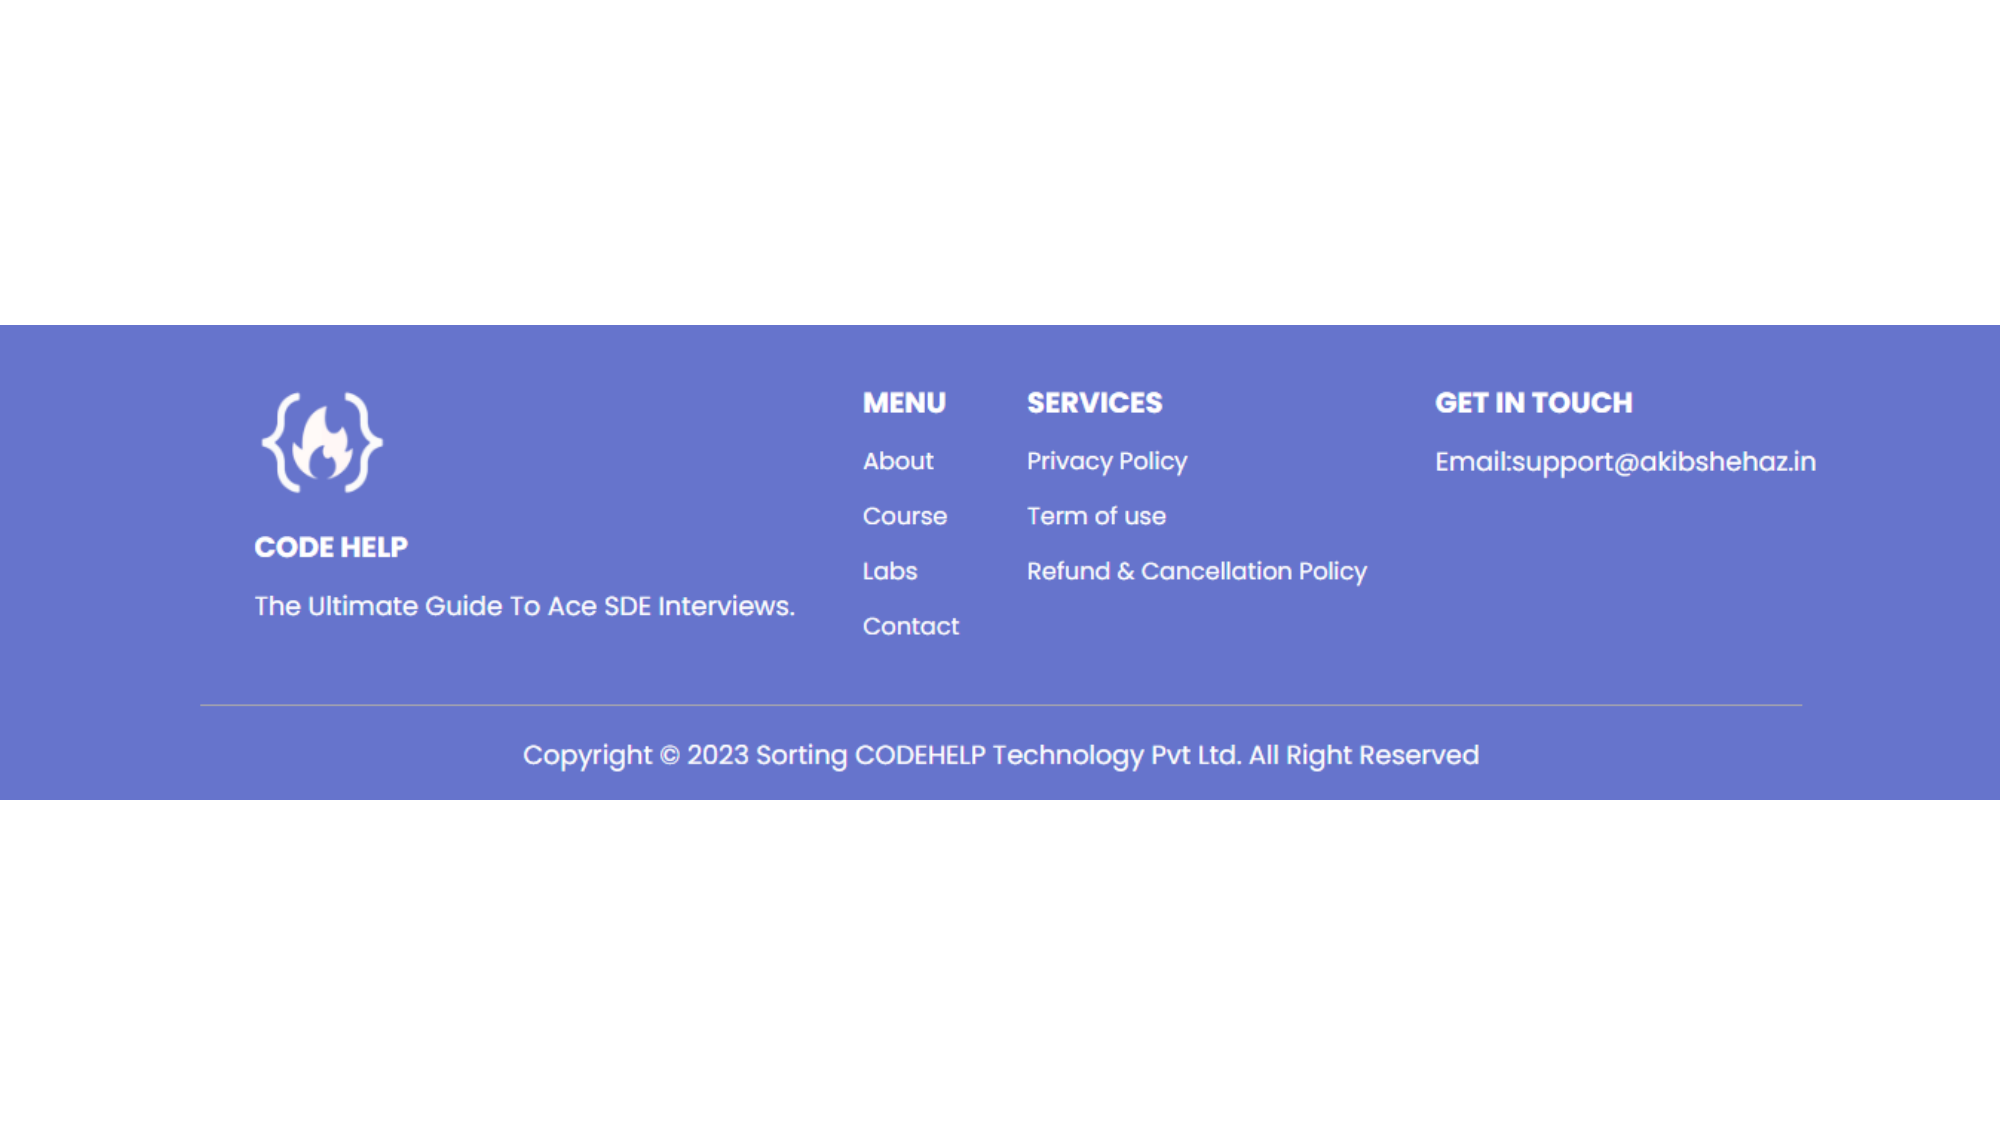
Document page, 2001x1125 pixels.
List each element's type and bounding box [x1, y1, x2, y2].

picture [0, 325, 2000, 800]
